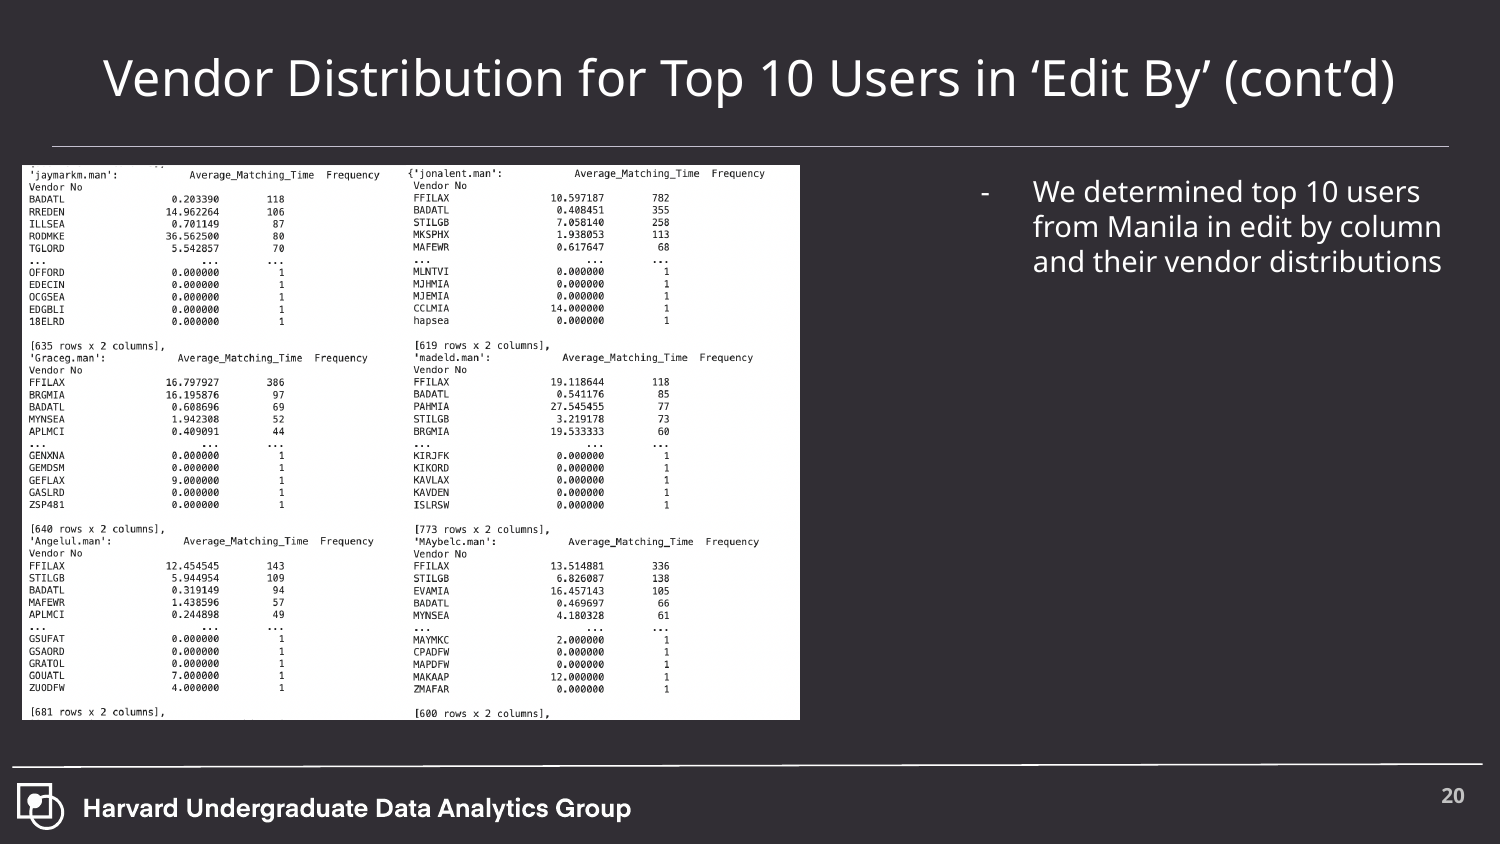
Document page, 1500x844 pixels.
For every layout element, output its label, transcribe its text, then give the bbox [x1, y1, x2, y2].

picture [17, 783, 635, 830]
picture [22, 165, 800, 720]
text_box We determined top 10 users from Manila in edit by column and their vendor distributions [942, 158, 1500, 294]
title Vendor Distribution for Top 10 Users in ‘Edit By’ (cont’d) [51, 7, 1449, 146]
slide_number ‹#› [1389, 764, 1480, 830]
